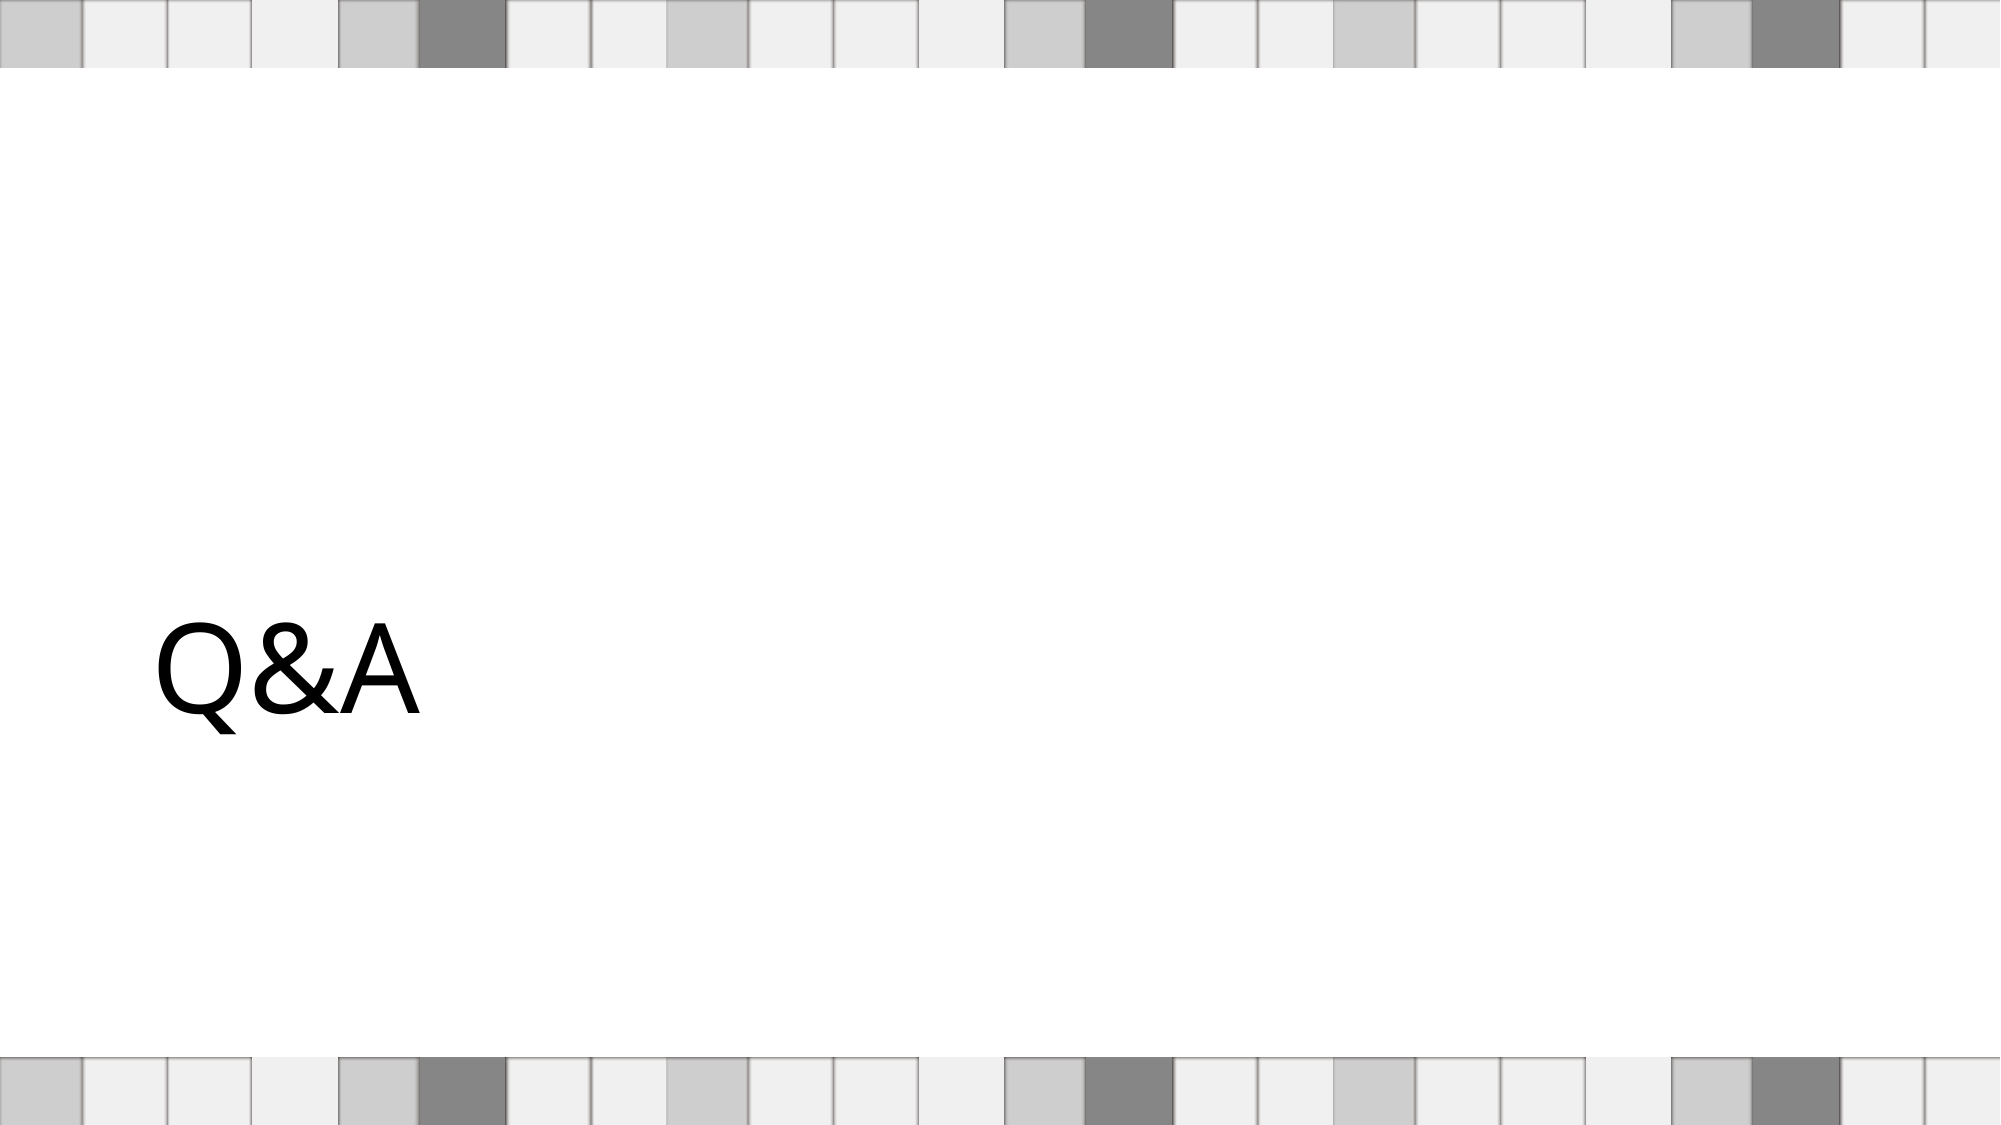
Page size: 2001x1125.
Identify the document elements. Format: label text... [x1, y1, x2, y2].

picture [0, 0, 2000, 68]
picture [0, 1057, 2000, 1125]
title Q&A [136, 280, 1862, 749]
